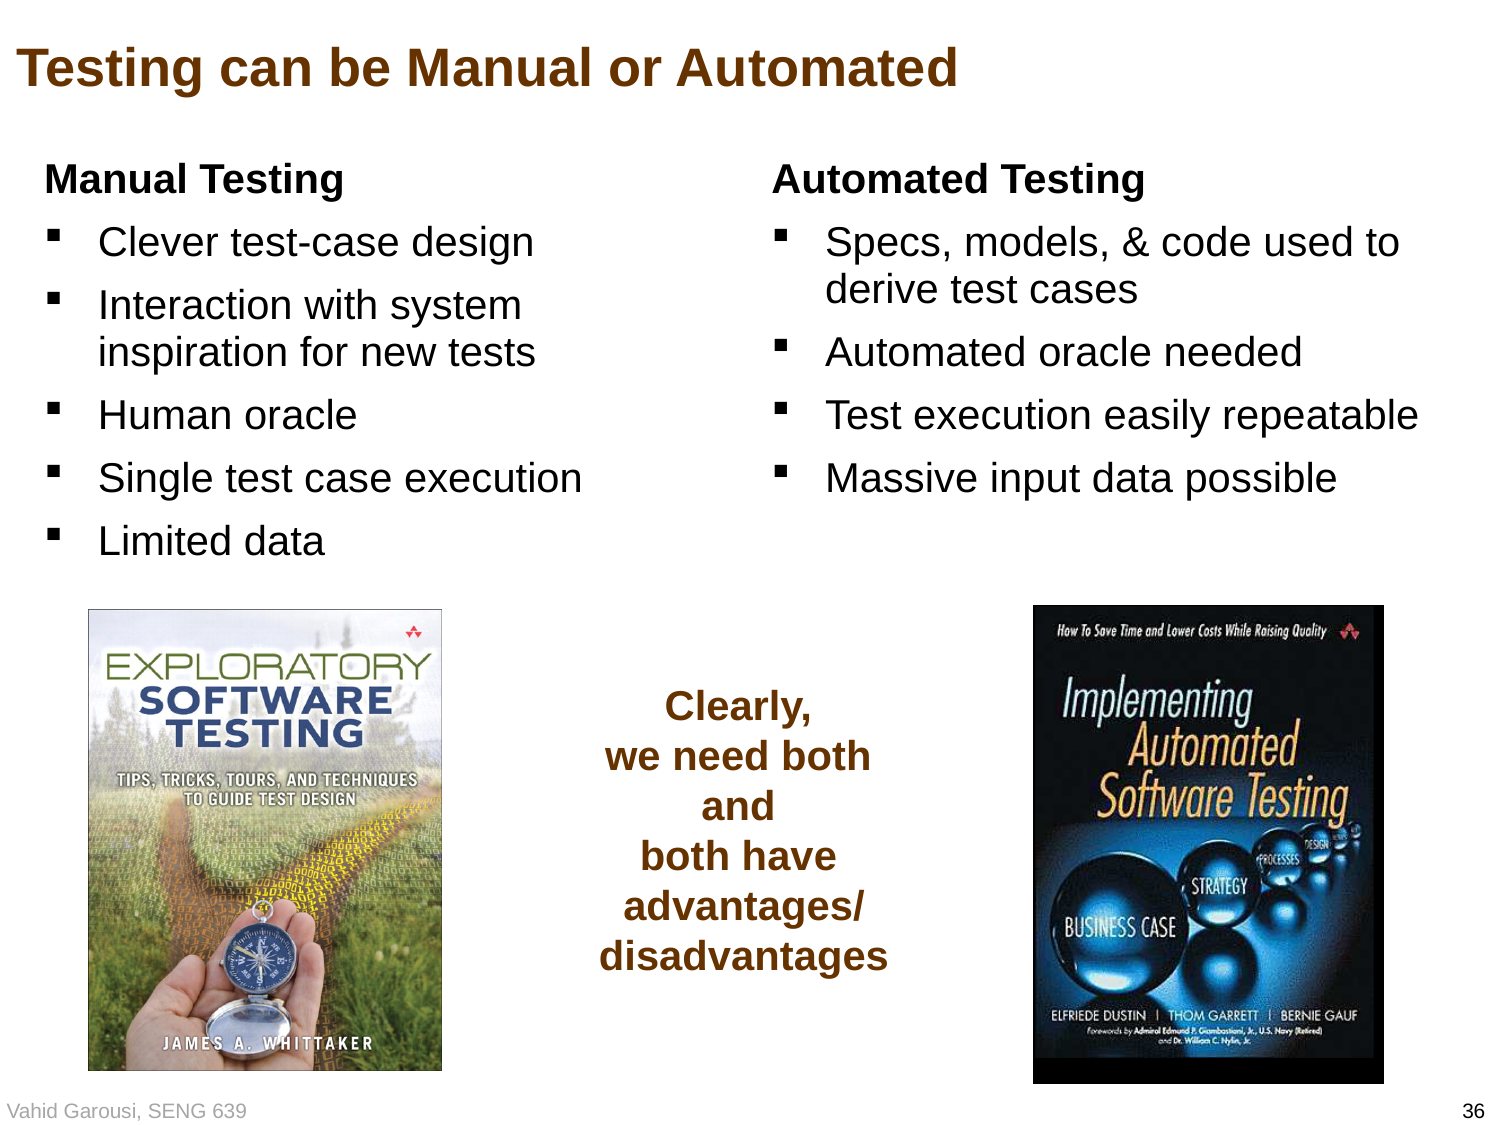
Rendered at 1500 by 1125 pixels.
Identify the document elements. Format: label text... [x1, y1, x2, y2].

list Manual Testing Clever test-case design Interaction with system inspiration for new tests Human oracle Single test case execution Limited data [28, 148, 732, 594]
picture [88, 609, 442, 1071]
list Automated Testing Specs, models, & code used to derive test cases Automated oracle needed Test execution easily repeatable Massive input data possible [755, 148, 1460, 527]
picture [1033, 605, 1385, 1084]
text_box Clearly, we need both and both have advantages/ disadvantages [501, 671, 987, 986]
title Testing can be Manual or Automated [0, 1, 1500, 115]
